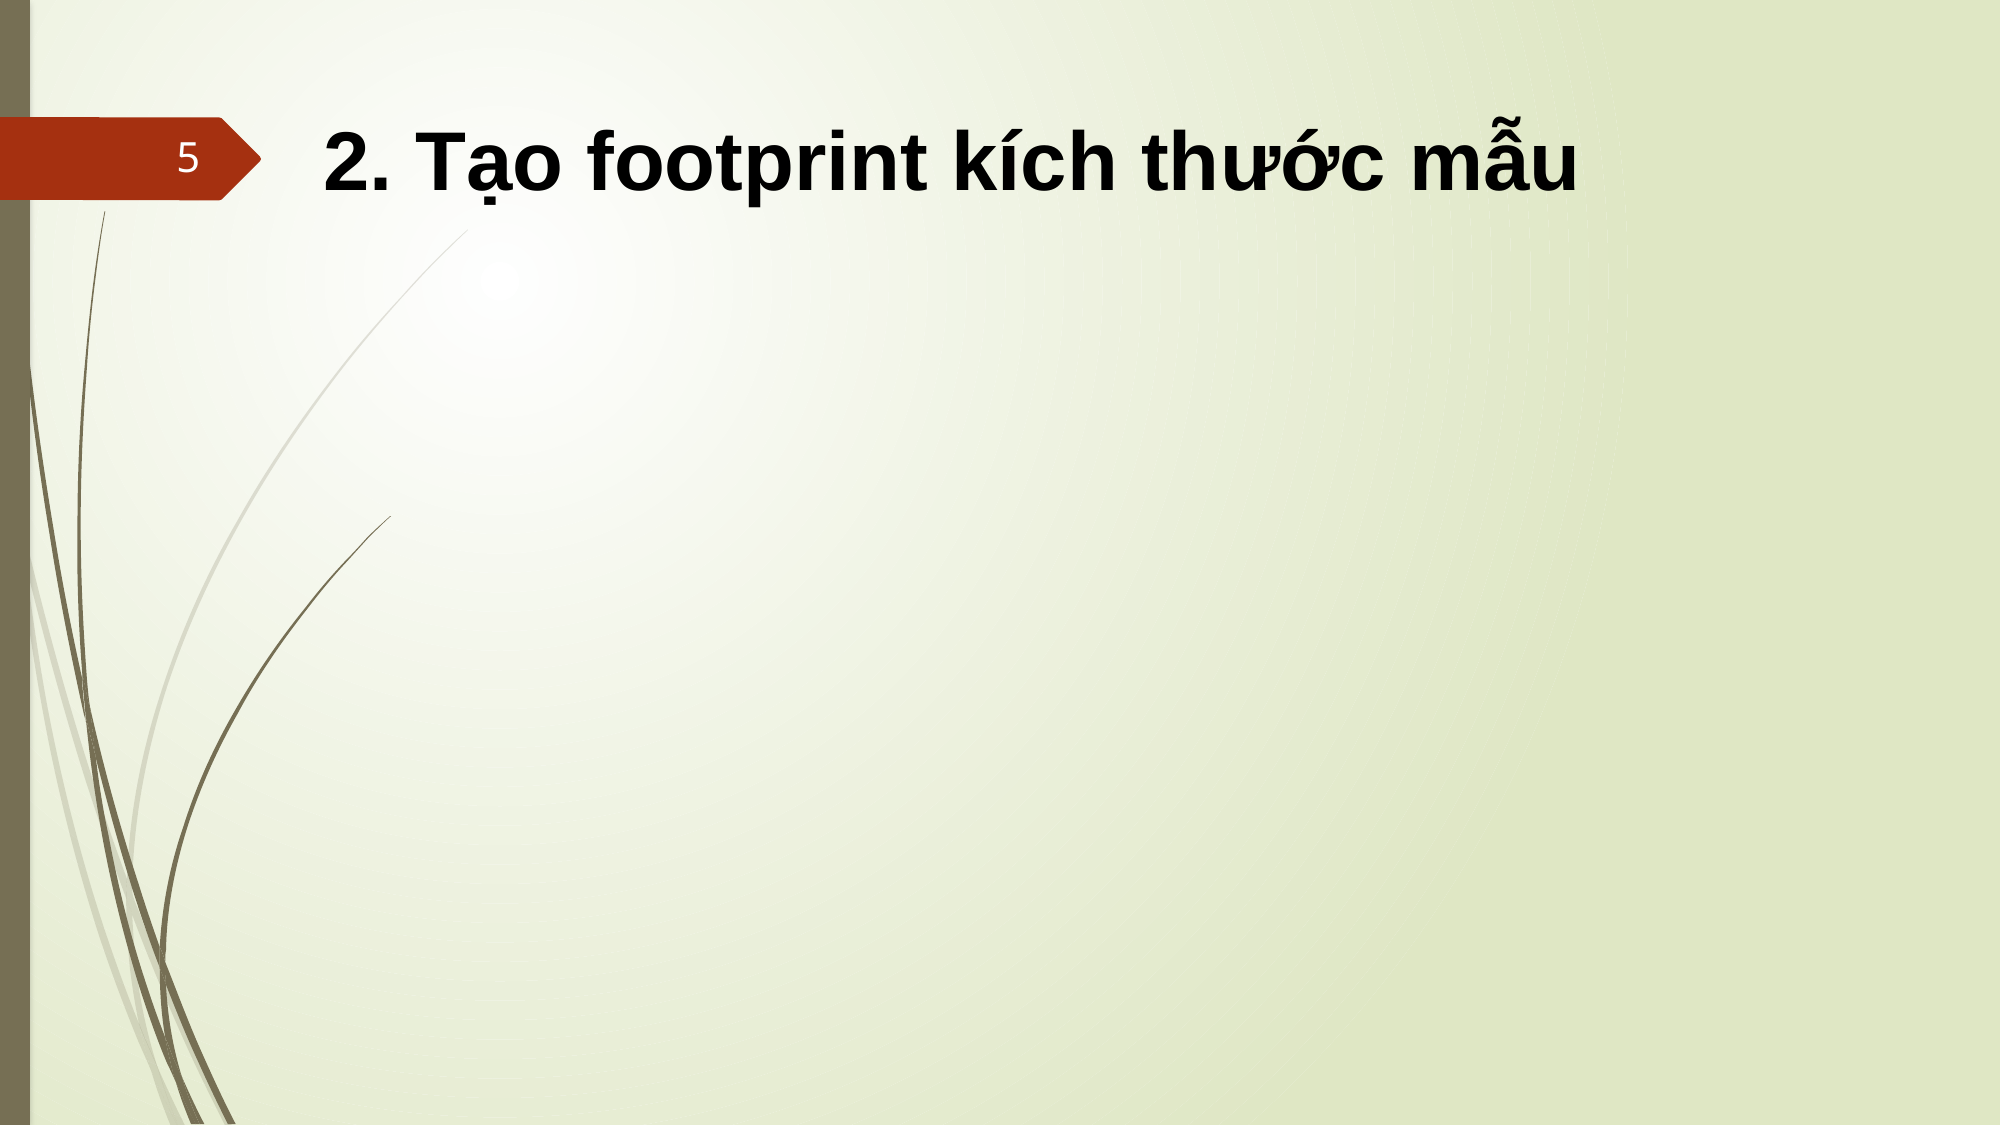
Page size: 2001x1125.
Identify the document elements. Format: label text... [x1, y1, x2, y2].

slide_number 5 [87, 129, 216, 190]
text_box 2. Tạo footprint kích thước mẫu [308, 99, 1826, 215]
